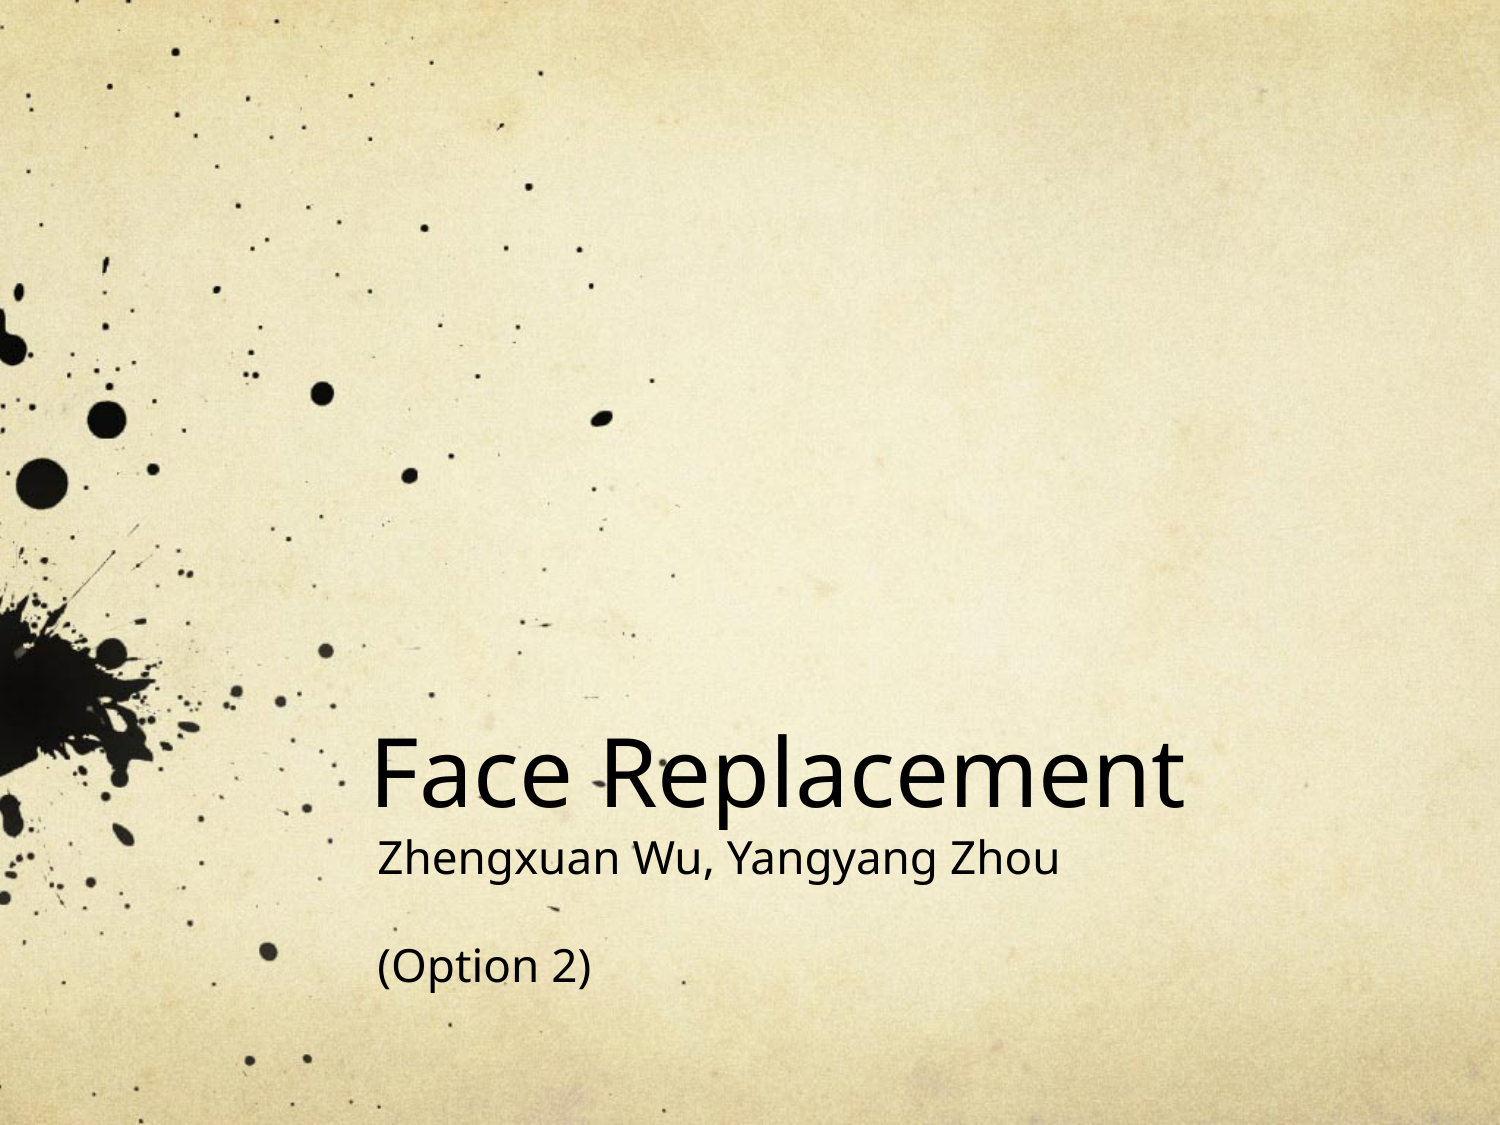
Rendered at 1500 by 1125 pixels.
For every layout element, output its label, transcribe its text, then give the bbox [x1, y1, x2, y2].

picture [0, 0, 1500, 1125]
title Face Replacement [362, 512, 1425, 827]
subtitle Zhengxuan Wu, Yangyang Zhou (Option 2) [362, 829, 1425, 1023]
